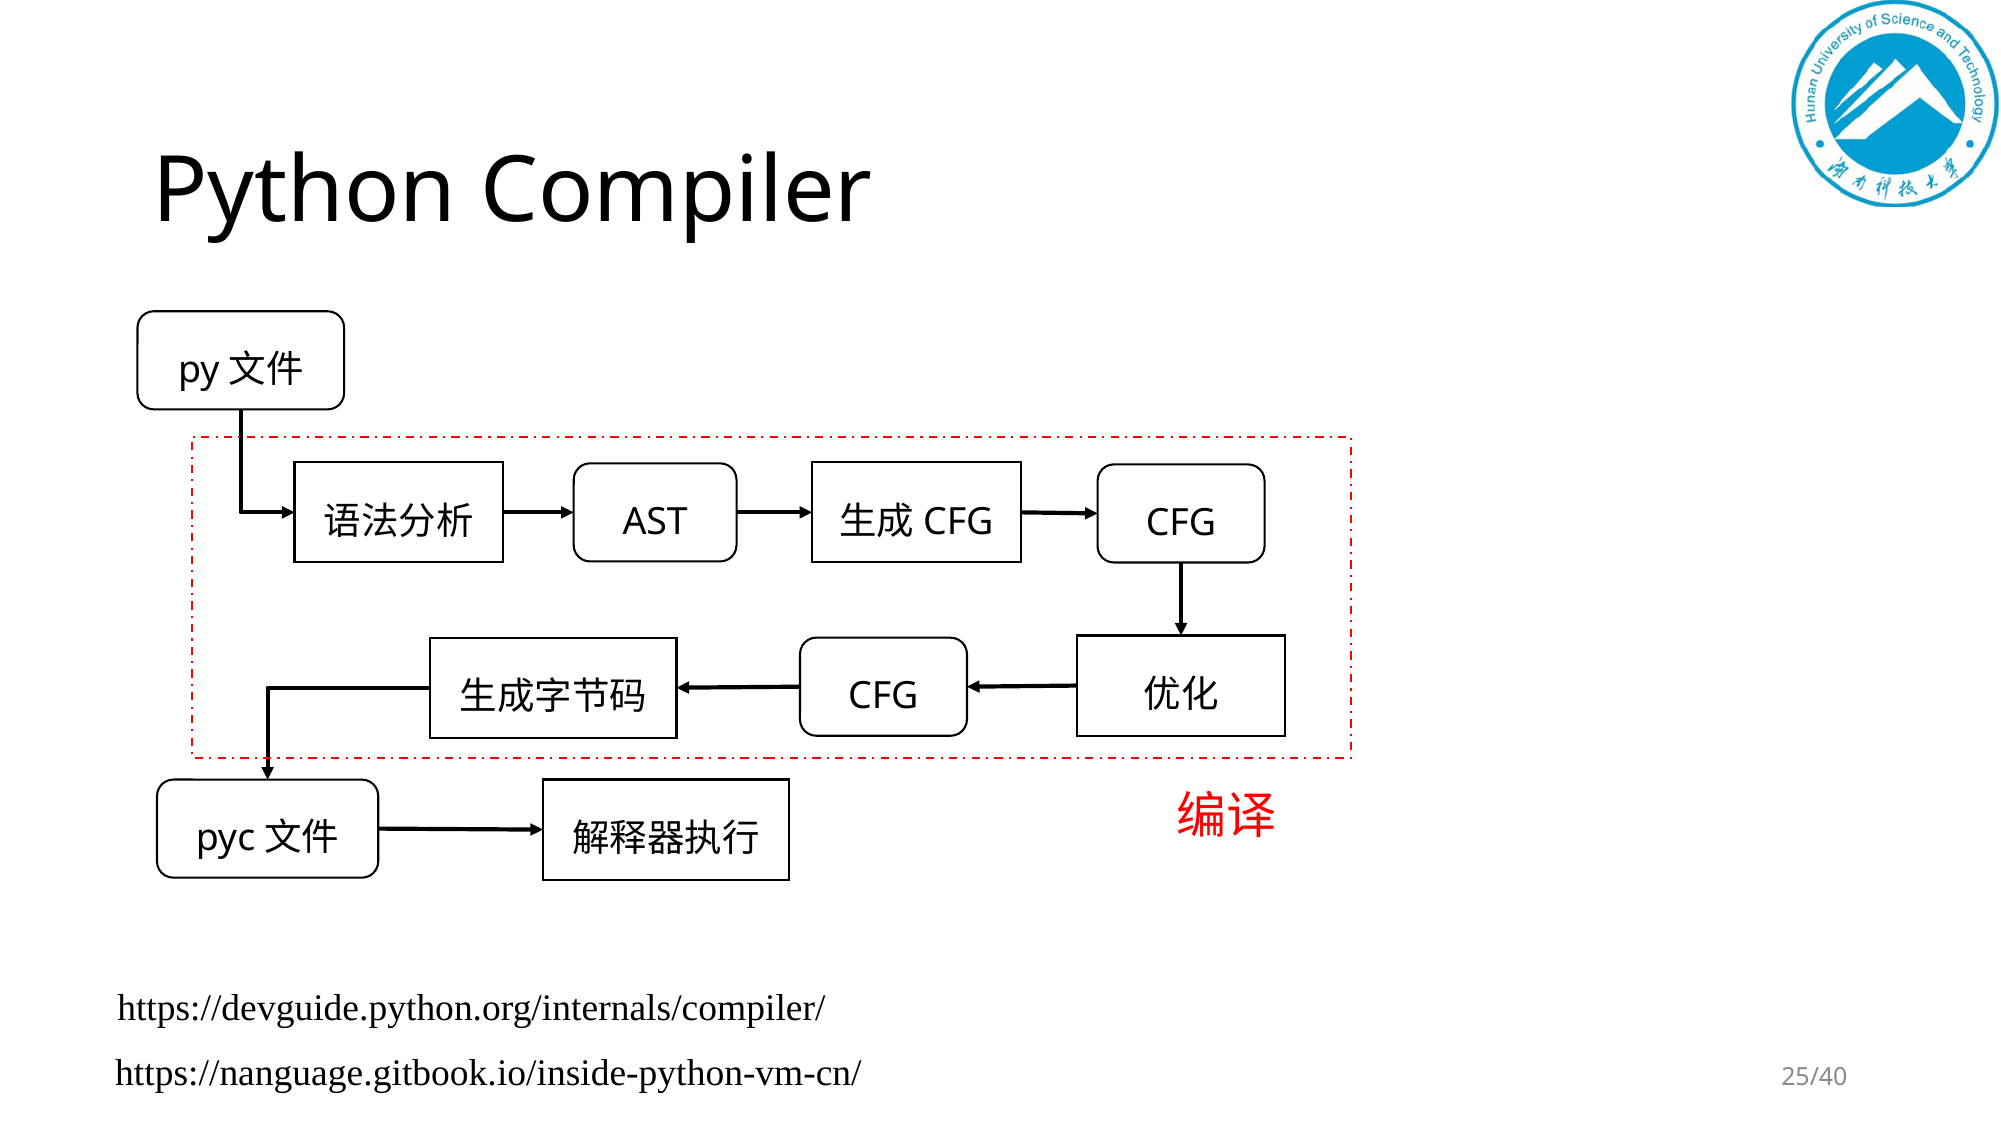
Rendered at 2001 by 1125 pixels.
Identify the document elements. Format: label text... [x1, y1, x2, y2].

text_box [192, 436, 1351, 758]
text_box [216, 433, 320, 489]
text_box https://devguide.python.org/internals/compiler/ [102, 962, 970, 1036]
text_box 编译 [1161, 757, 1368, 851]
text_box 解释器执行 [542, 779, 790, 880]
slide_number 25/40 [1412, 1042, 1863, 1103]
text_box pyc文件 [156, 779, 379, 878]
picture [1796, 4, 1994, 204]
picture [1788, 0, 1880, 207]
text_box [267, 687, 431, 780]
text_box https://nanguage.gitbook.io/inside-python-vm-cn/ [100, 1027, 967, 1101]
title Python Compiler [137, 59, 1863, 278]
text_box py文件 [137, 311, 345, 410]
picture [1910, 0, 2000, 207]
